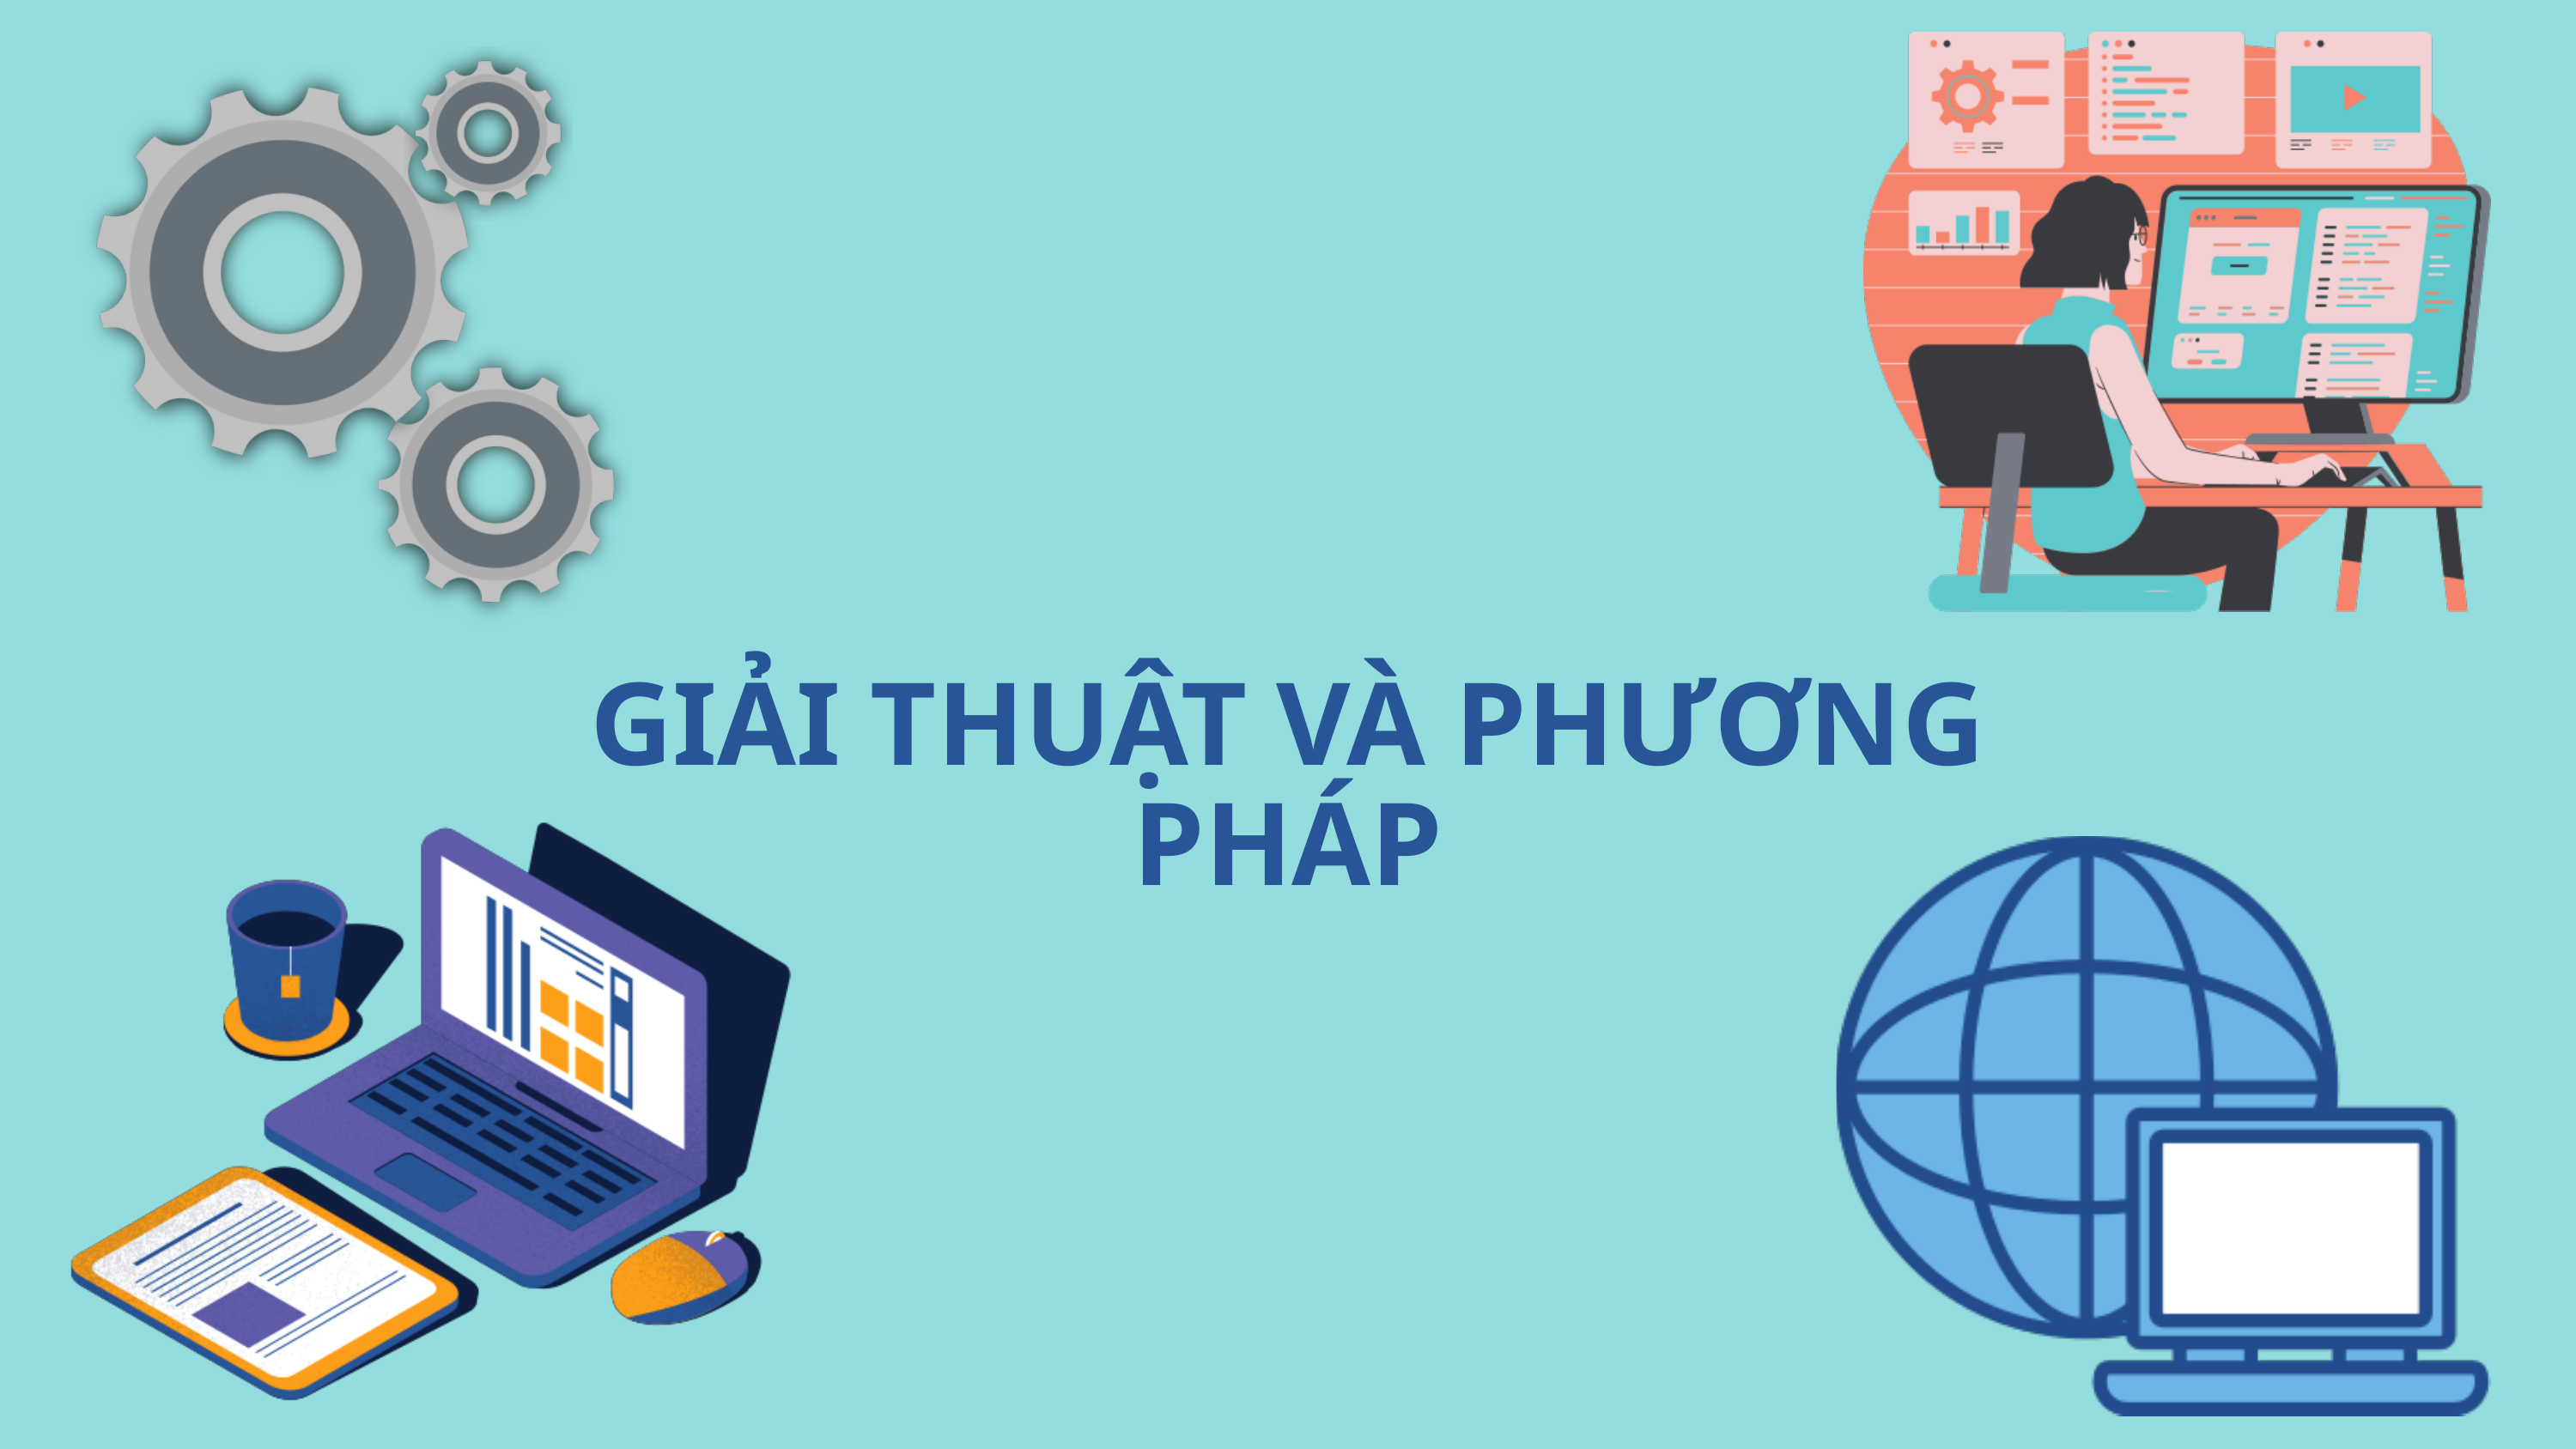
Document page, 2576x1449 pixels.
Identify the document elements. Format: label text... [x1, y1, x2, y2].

text_box [1863, 32, 2491, 612]
text_box GIẢI THUẬT VÀ PHƯƠNG PHÁP [463, 668, 2113, 909]
text_box [69, 46, 633, 627]
text_box [1836, 836, 2491, 1416]
text_box [69, 822, 793, 1402]
